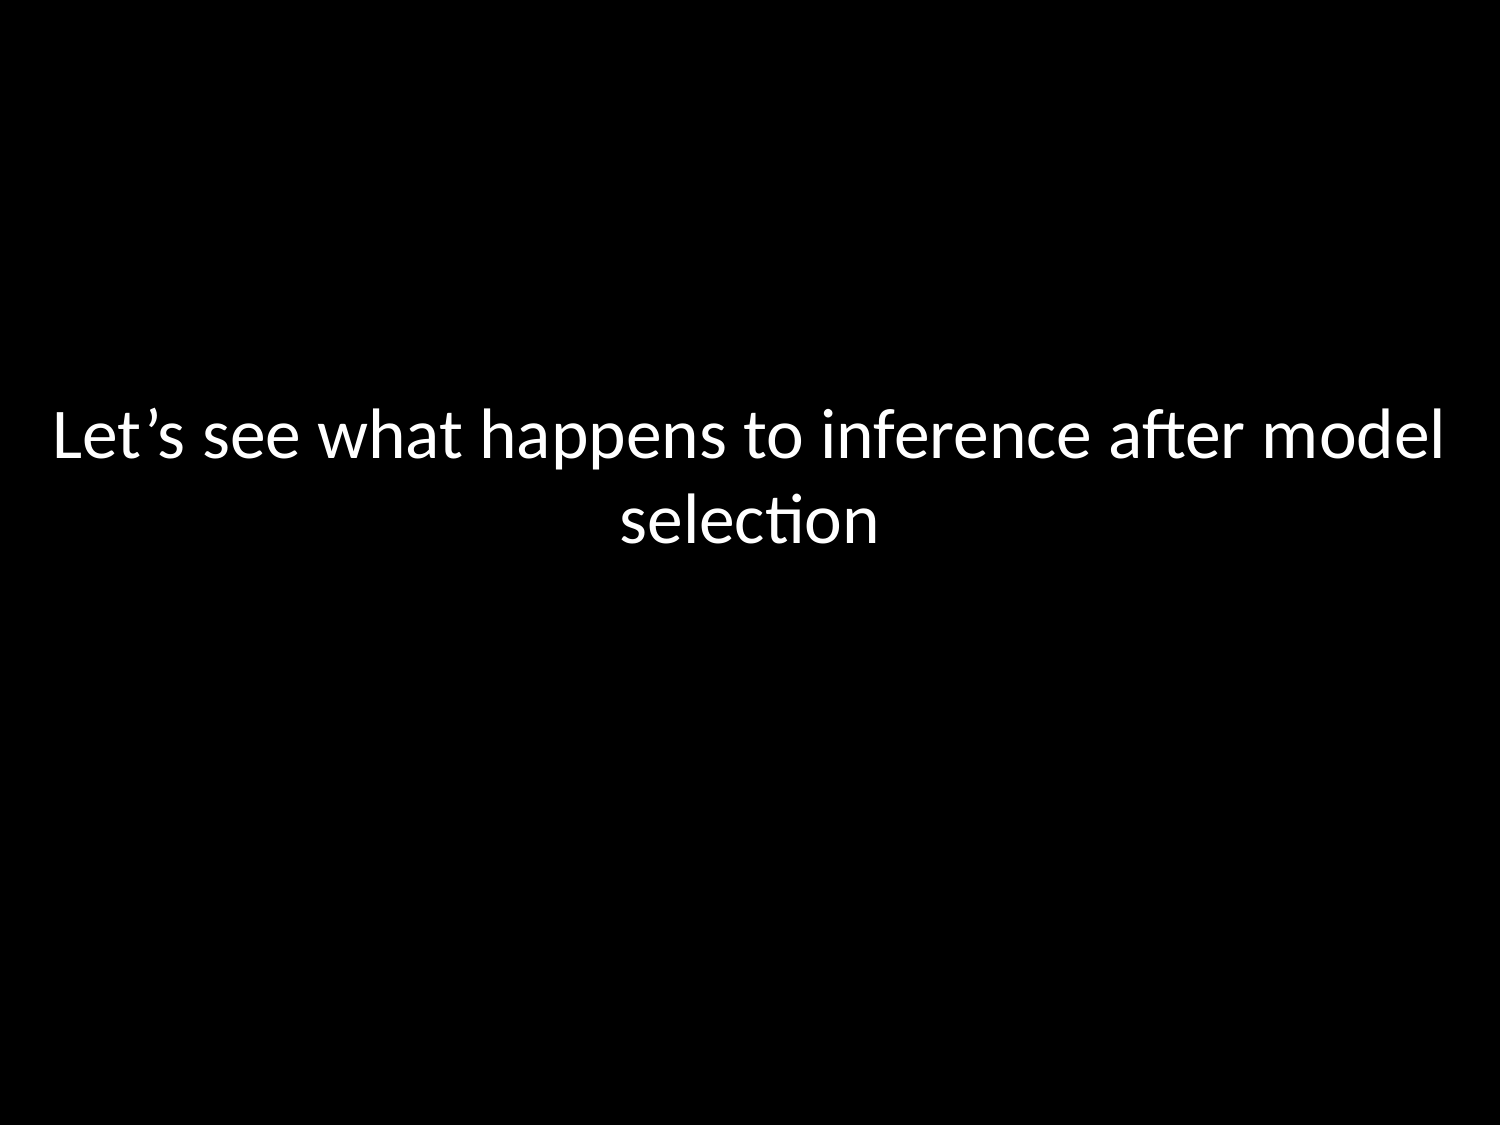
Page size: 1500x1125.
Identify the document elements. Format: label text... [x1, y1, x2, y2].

title Let’s see what happens to inference after model selection [0, 378, 1500, 567]
